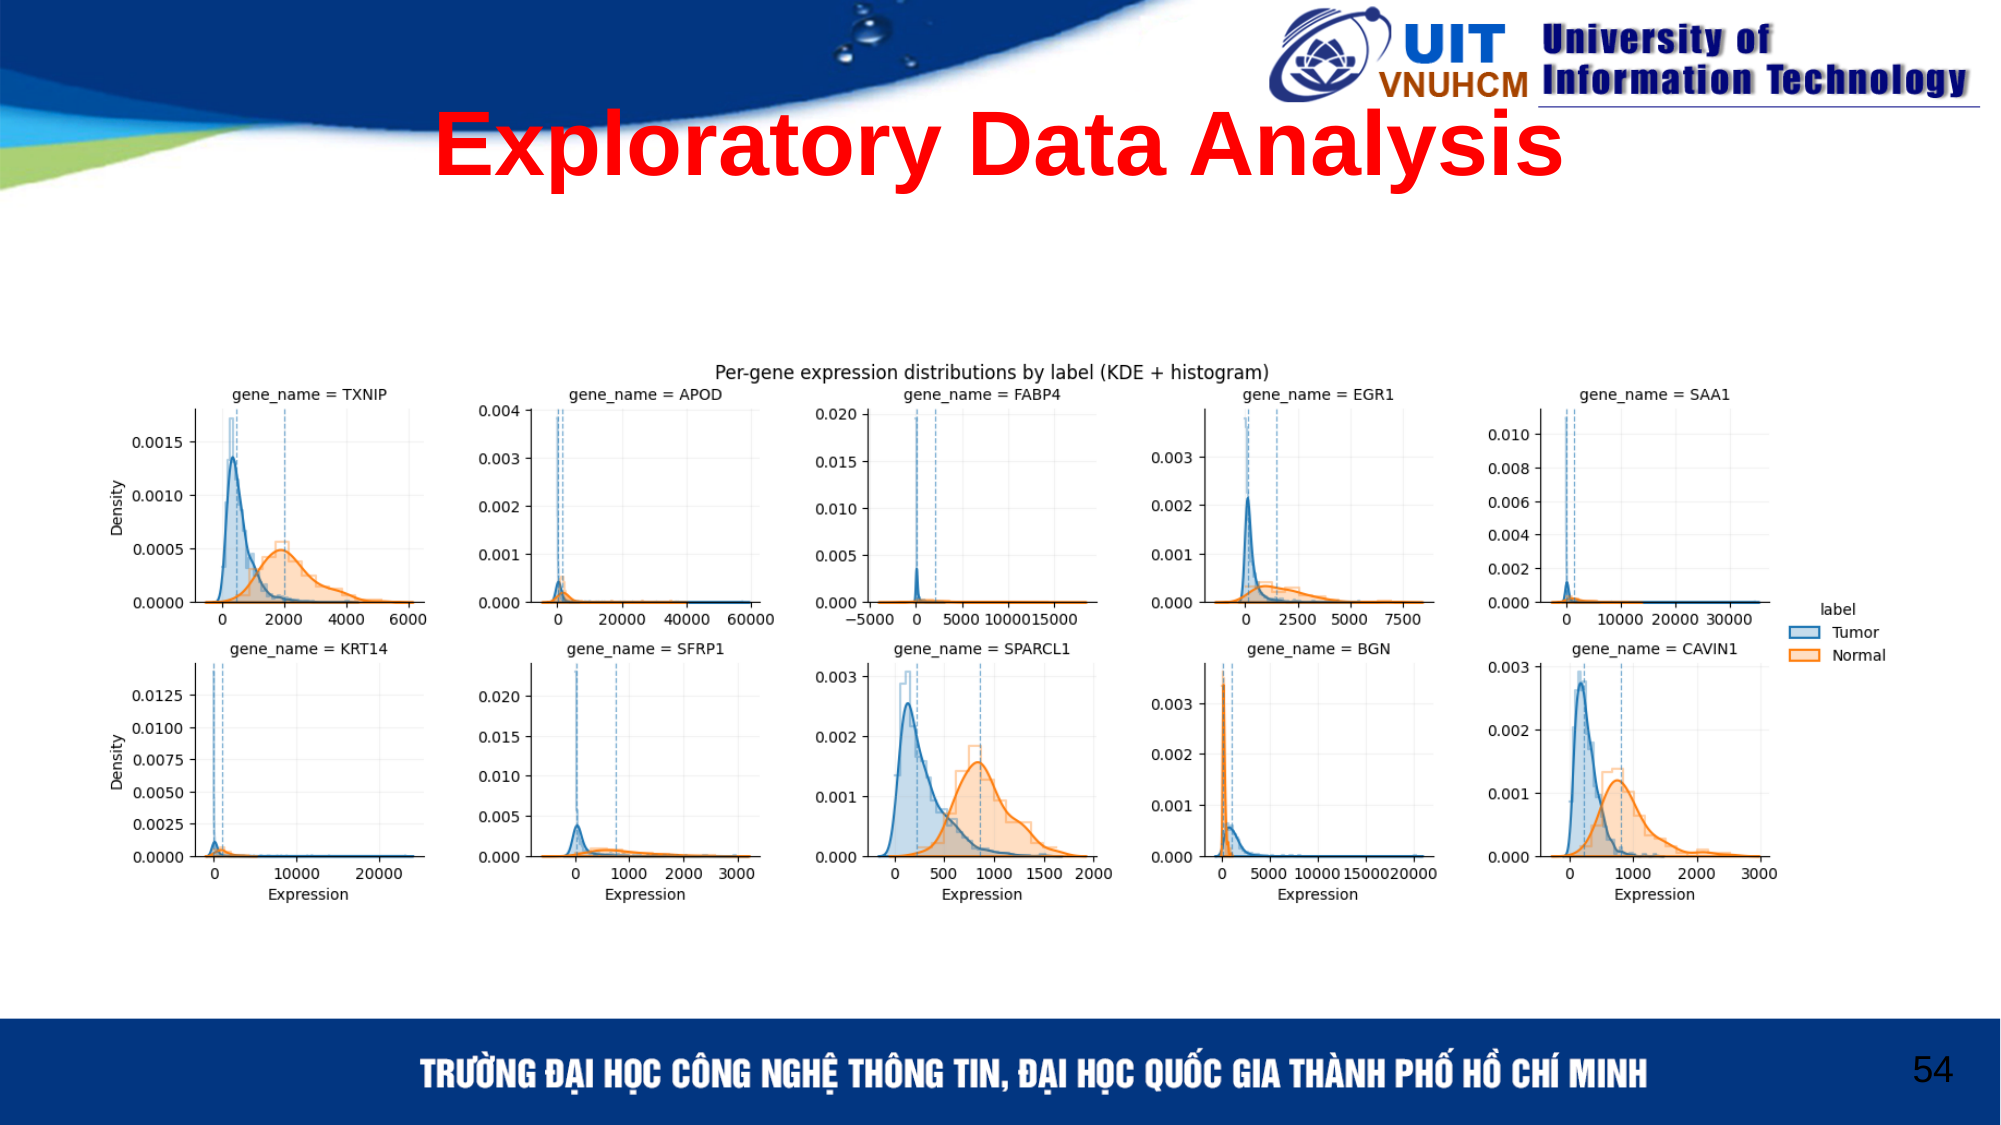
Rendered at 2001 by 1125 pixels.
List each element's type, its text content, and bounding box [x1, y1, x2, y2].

title Exploratory Data Analysis [99, 45, 1900, 233]
picture [0, 0, 2001, 1125]
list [99, 353, 1901, 914]
